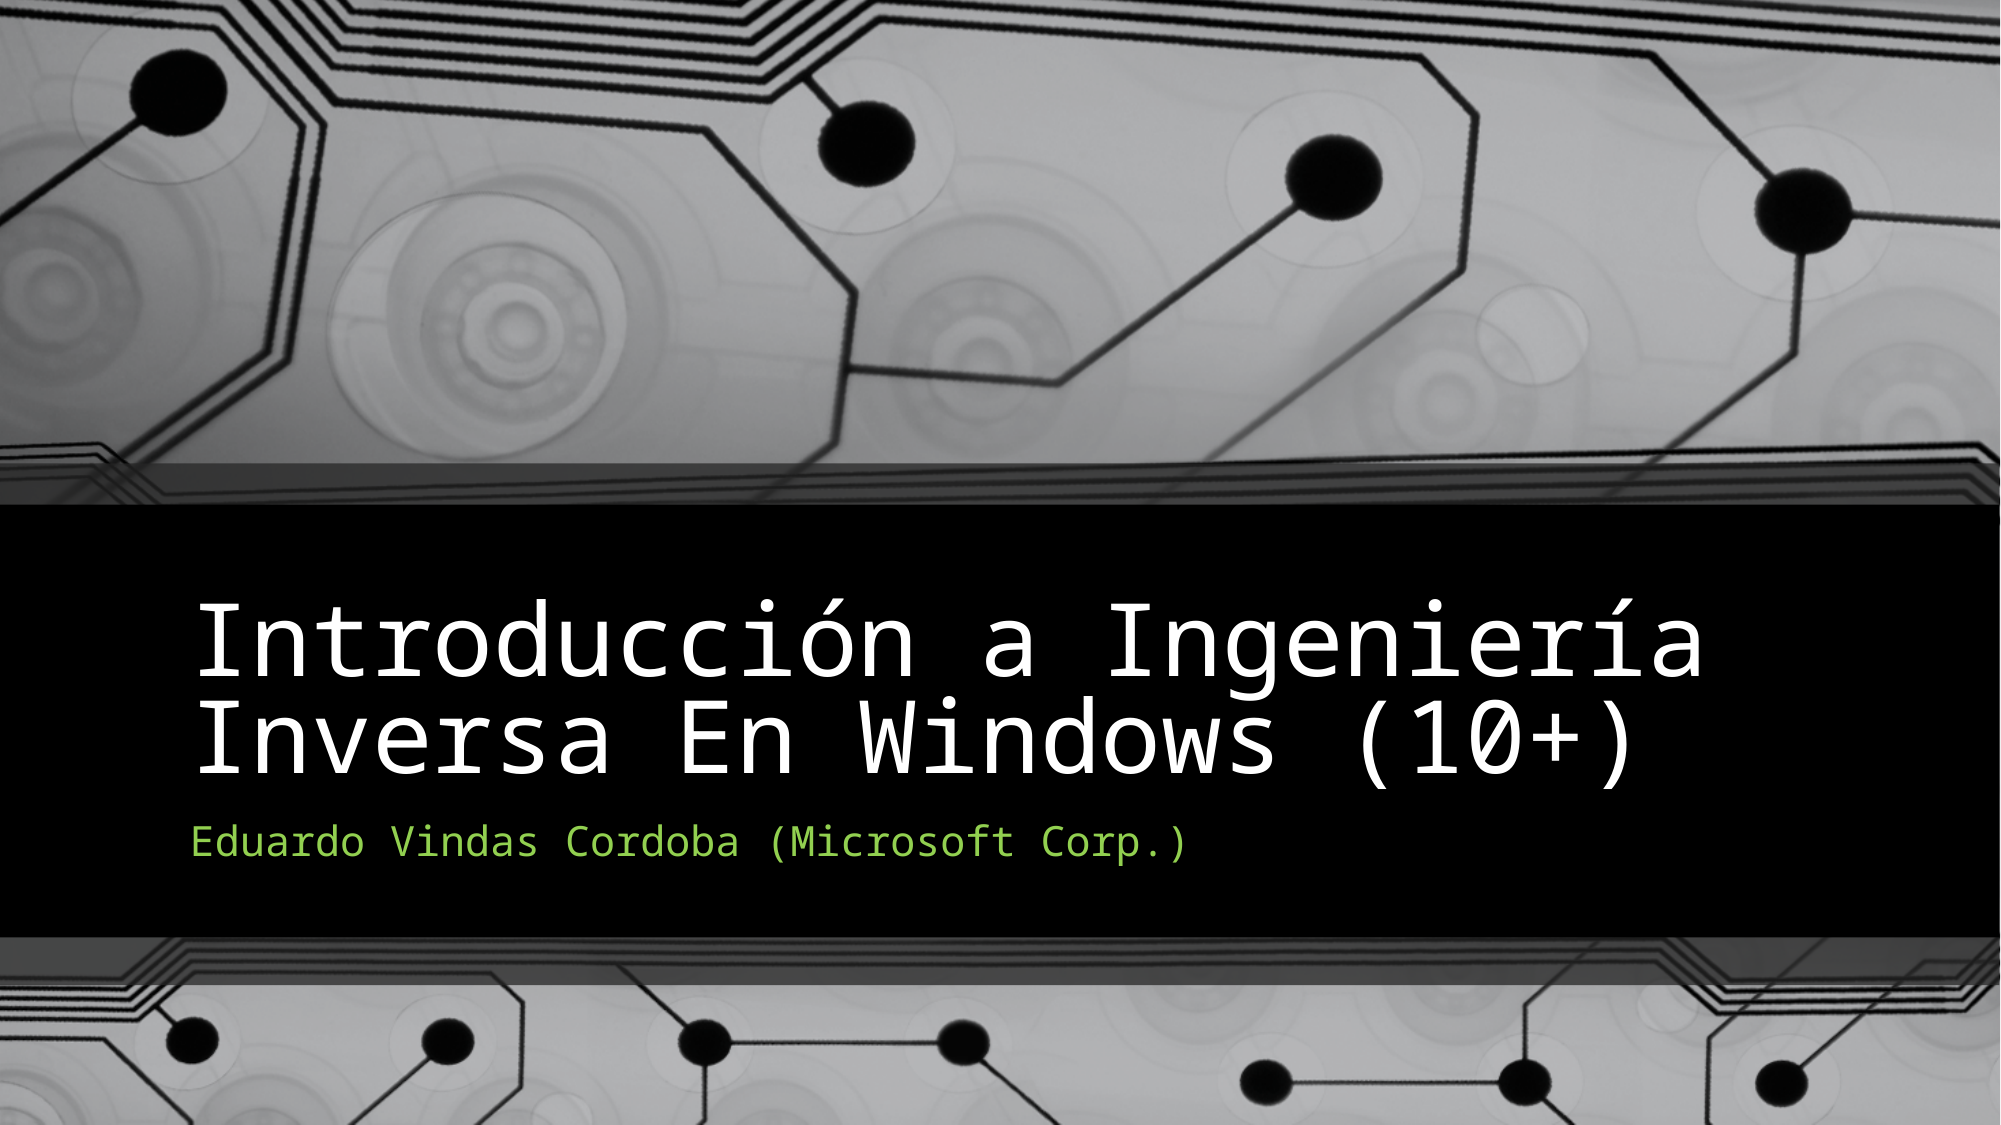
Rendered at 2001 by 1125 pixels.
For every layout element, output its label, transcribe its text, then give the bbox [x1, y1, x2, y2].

title Introducción a Ingeniería Inversa En Windows (10+) [174, 519, 1825, 800]
subtitle Eduardo Vindas Cordoba (Microsoft Corp.) [174, 812, 1825, 925]
picture [0, 0, 2001, 1125]
